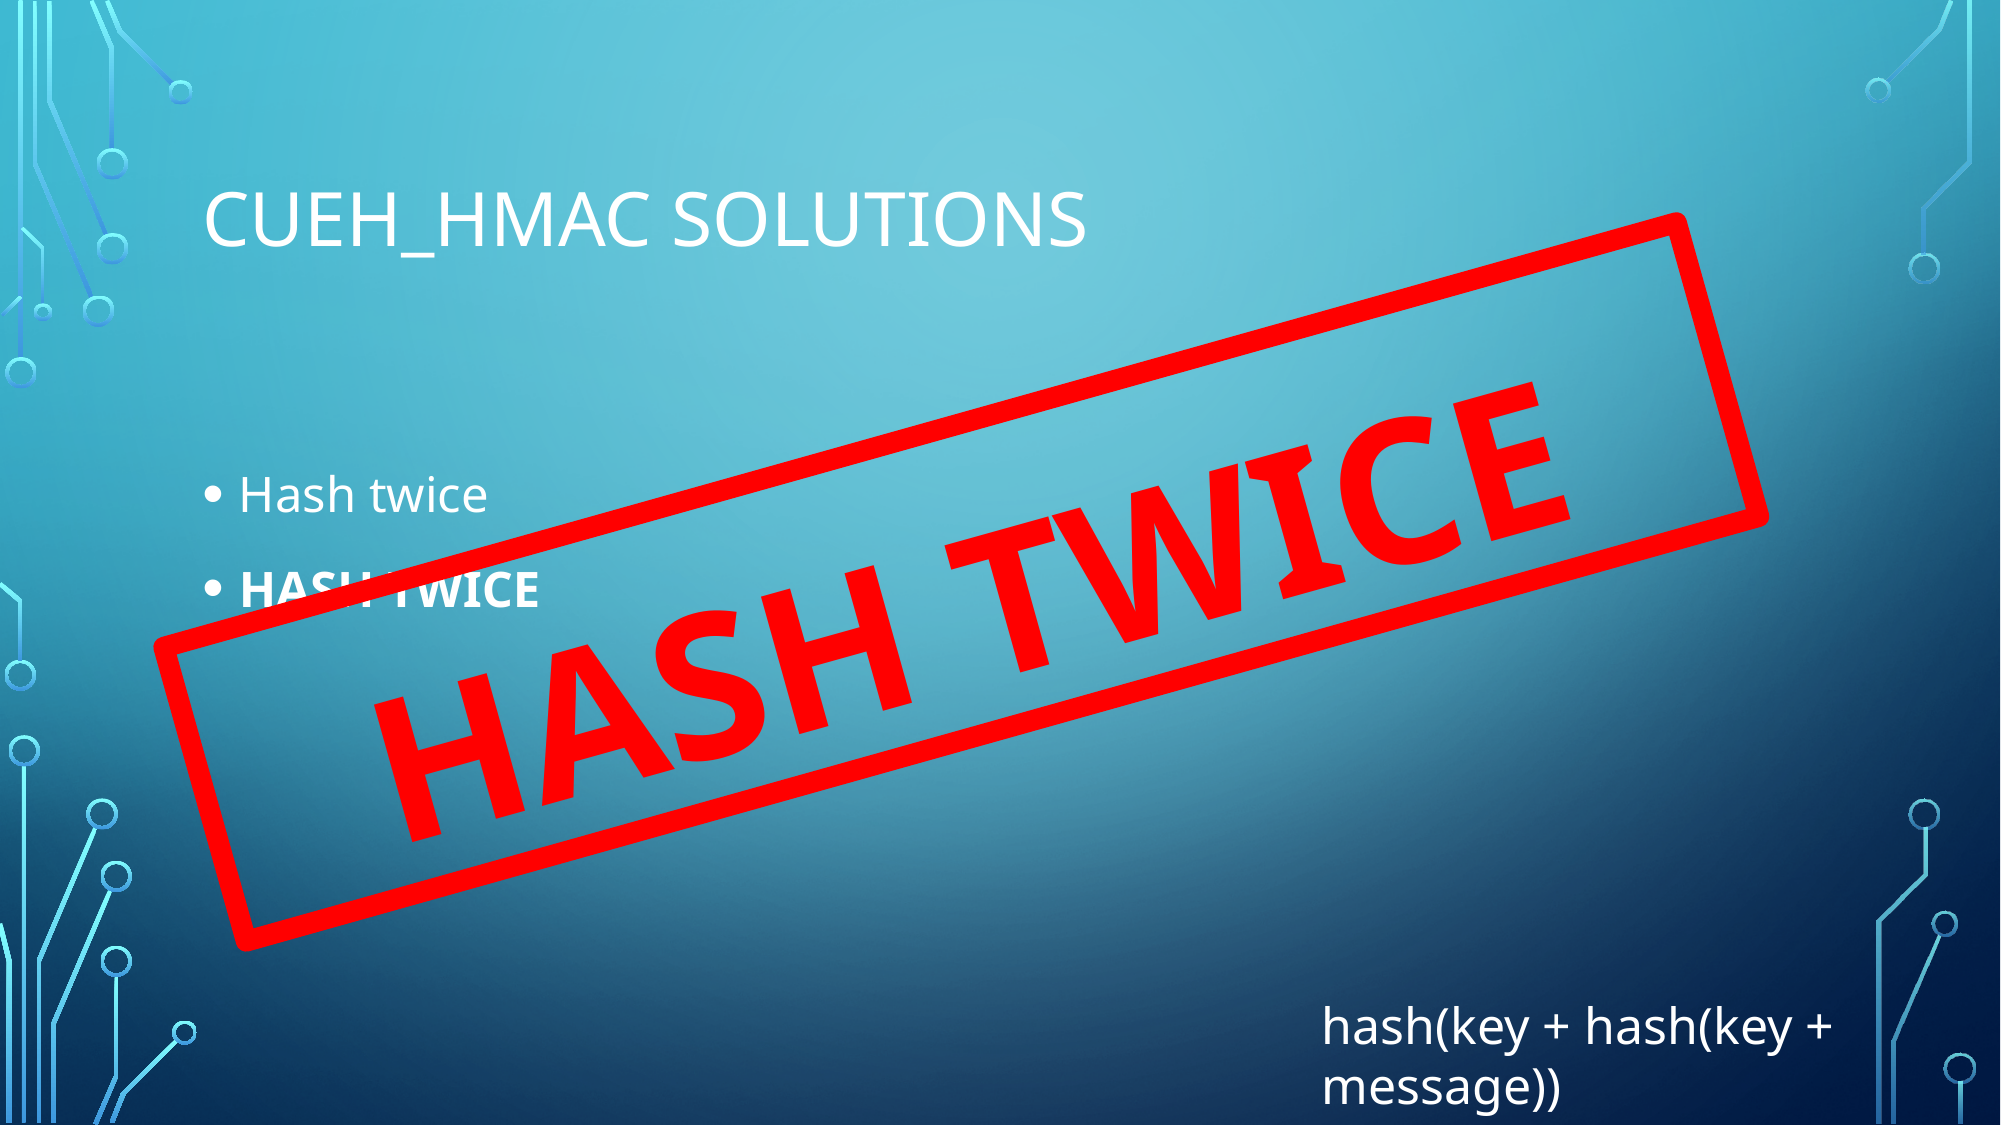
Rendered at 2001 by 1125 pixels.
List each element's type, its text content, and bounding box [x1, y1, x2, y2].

text_box HASH TWICE [163, 222, 1759, 942]
title CUEH_HMAC SOLUTIONS [187, 101, 1813, 344]
text_box HASH TWICE [187, 538, 549, 625]
text_box hash(key + hash(key + message)) [1306, 986, 2000, 1122]
list Hash twice [187, 444, 607, 531]
